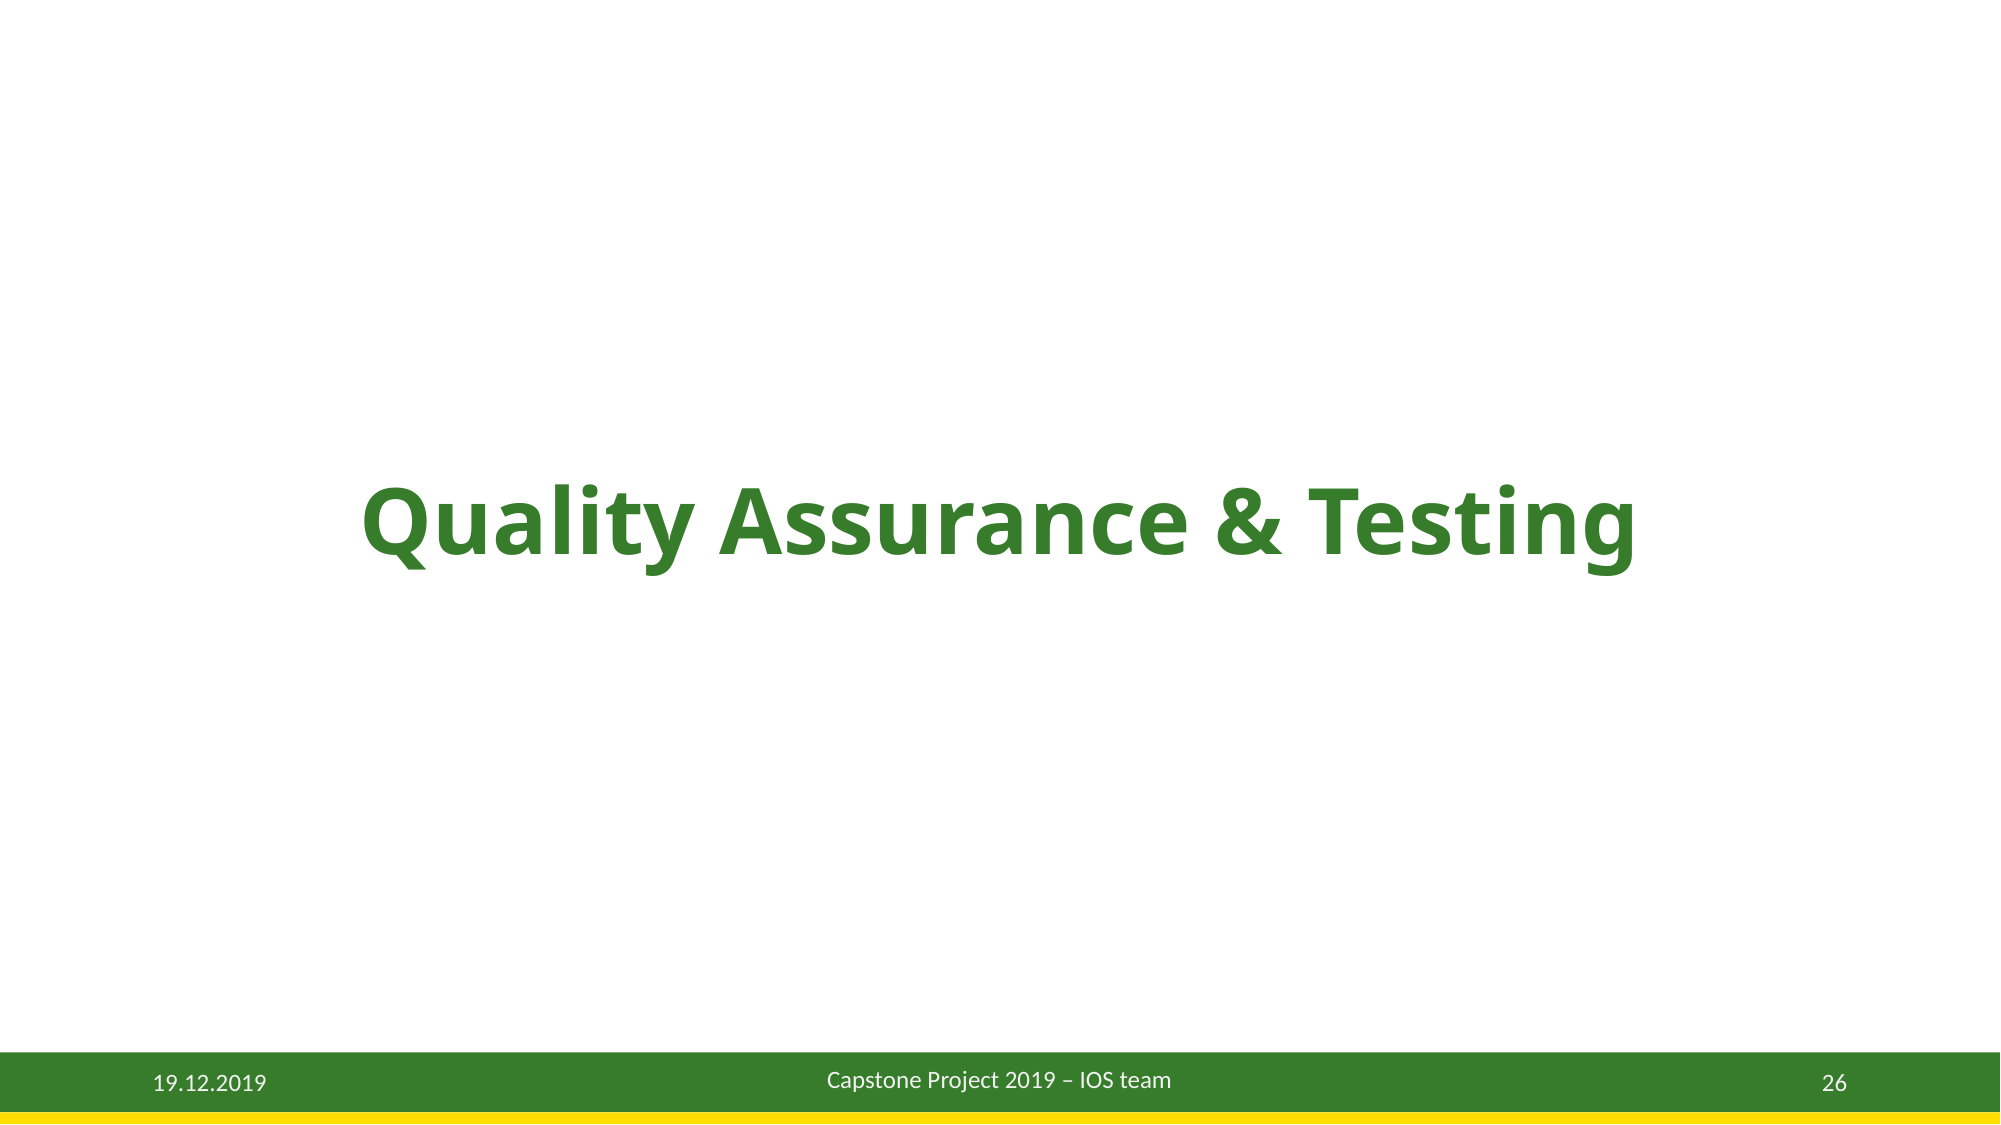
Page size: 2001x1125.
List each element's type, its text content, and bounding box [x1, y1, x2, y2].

title Quality Assurance & Testing [137, 415, 1863, 634]
footer Capstone Project 2019 – IOS team [662, 1048, 1338, 1109]
text_box [0, 1111, 2000, 1125]
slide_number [137, 1051, 588, 1112]
text_box [1863, 1051, 2000, 1111]
text_box [0, 1051, 137, 1111]
text_box [588, 1051, 1412, 1111]
slide_number 26 [1412, 1051, 1863, 1112]
